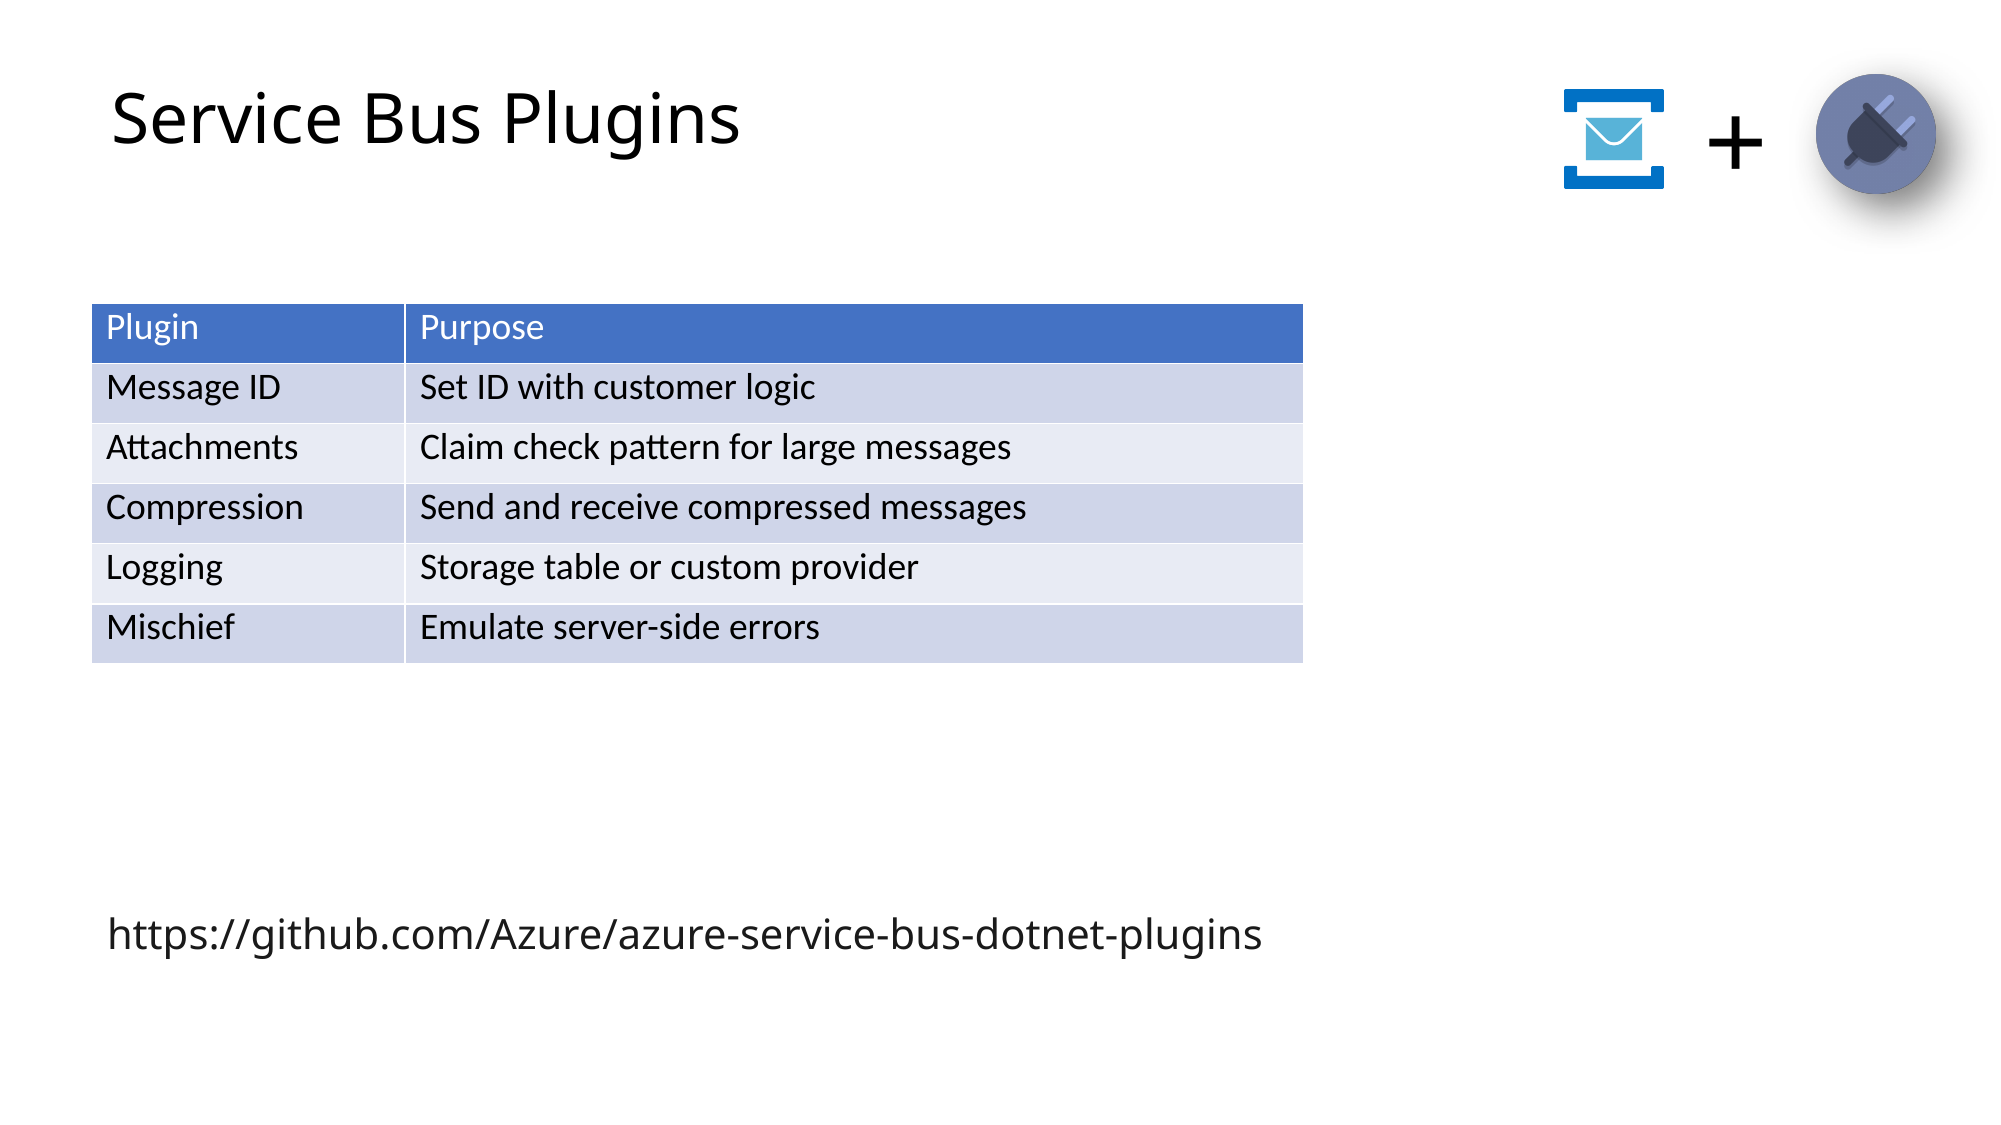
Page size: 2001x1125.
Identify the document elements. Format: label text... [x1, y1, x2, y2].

text_box https://github.com/Azure/azure-service-bus-dotnet-plugins [77, 884, 1318, 1042]
table_cell Set ID with customer logic [406, 364, 1303, 423]
table_cell Claim check pattern for large messages [406, 424, 1303, 483]
picture [1704, 111, 1767, 174]
picture [1564, 89, 1664, 189]
table_cell Logging [92, 544, 404, 603]
table_header Plugin [92, 304, 404, 363]
table_cell Attachments [92, 424, 404, 483]
table_header Purpose [406, 304, 1303, 363]
table_cell Storage table or custom provider [406, 544, 1303, 603]
table_cell Emulate server-side errors [406, 605, 1303, 663]
table_cell Send and receive compressed messages [406, 484, 1303, 543]
title Service Bus Plugins [96, 75, 1815, 166]
table_cell Message ID [92, 364, 404, 423]
table_cell Compression [92, 484, 404, 543]
picture [1816, 74, 1936, 194]
table_cell Mischief [92, 605, 404, 663]
